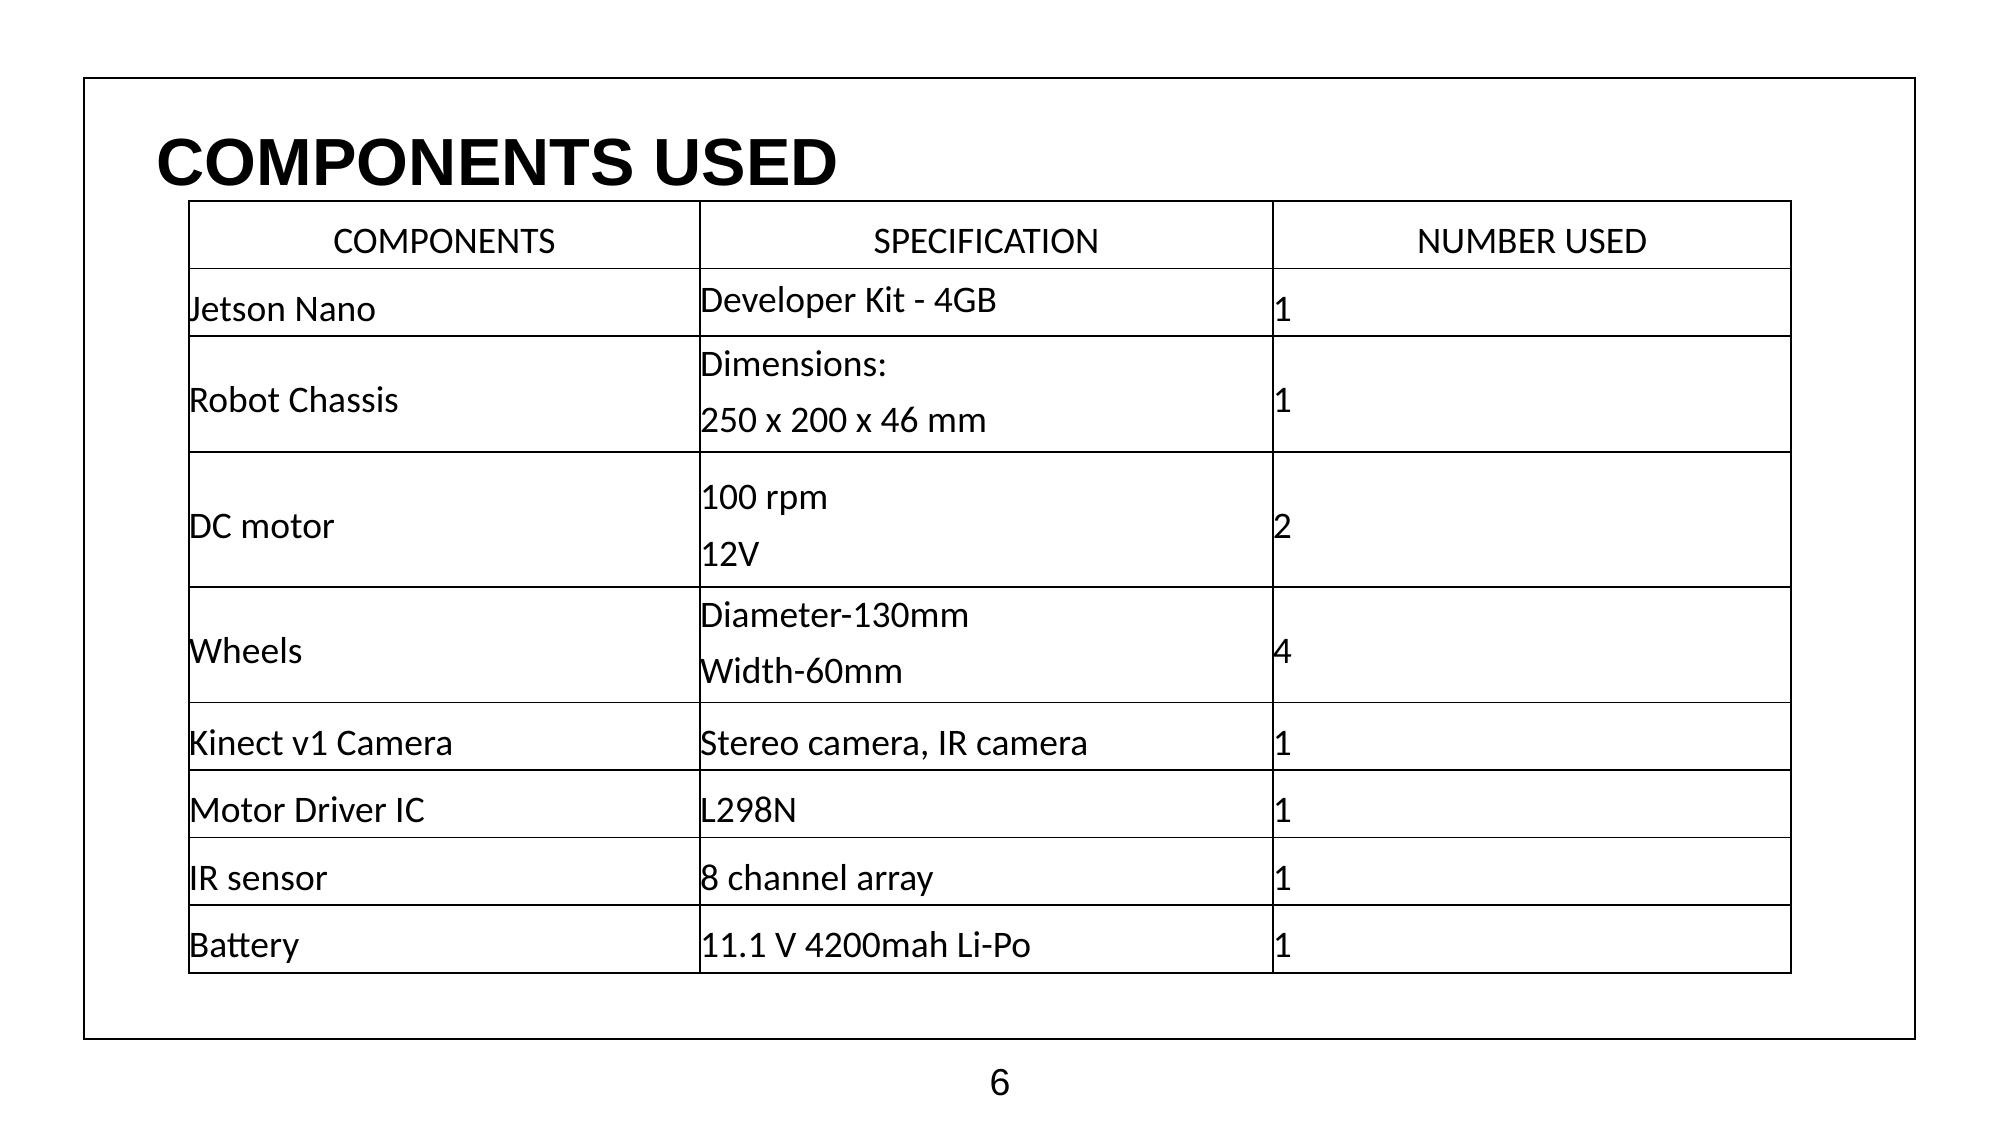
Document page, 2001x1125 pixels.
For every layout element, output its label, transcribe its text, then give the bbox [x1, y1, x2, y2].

table_cell Dimensions: 250 x 200 x 46 mm [701, 337, 1272, 451]
table_header SPECIFICATION [701, 202, 1272, 268]
table_cell Stereo camera, IR camera [701, 703, 1272, 769]
table_cell Developer Kit - 4GB [701, 269, 1272, 335]
table_cell 1 [1274, 703, 1790, 769]
table_cell 1 [1274, 771, 1790, 837]
table_cell DC motor [190, 453, 699, 586]
table_header COMPONENTS [190, 202, 699, 268]
table_cell Wheels [190, 588, 699, 702]
table_cell 1 [1274, 906, 1790, 972]
text_box 6 [774, 1049, 1225, 1110]
table_cell 1 [1274, 269, 1790, 335]
table_cell Jetson Nano [190, 269, 699, 335]
table_cell 11.1 V 4200mah Li-Po [701, 906, 1272, 972]
table_cell IR sensor [190, 838, 699, 904]
table_cell Robot Chassis [190, 337, 699, 451]
table_cell Motor Driver IC [190, 771, 699, 837]
table_cell 4 [1274, 588, 1790, 702]
table_cell Kinect v1 Camera [190, 703, 699, 769]
table_cell 8 channel array [701, 838, 1272, 904]
table_cell 2 [1274, 453, 1790, 586]
table_cell Battery [190, 906, 699, 972]
table_cell Diameter-130mm Width-60mm [701, 588, 1272, 702]
table_cell 100 rpm 12V [701, 453, 1272, 586]
table_header NUMBER USED [1274, 202, 1790, 268]
table_cell 1 [1274, 337, 1790, 451]
text_box COMPONENTS USED [141, 111, 1000, 209]
table_cell L298N [701, 771, 1272, 837]
table_cell 1 [1274, 838, 1790, 904]
text_box [83, 77, 1916, 1040]
